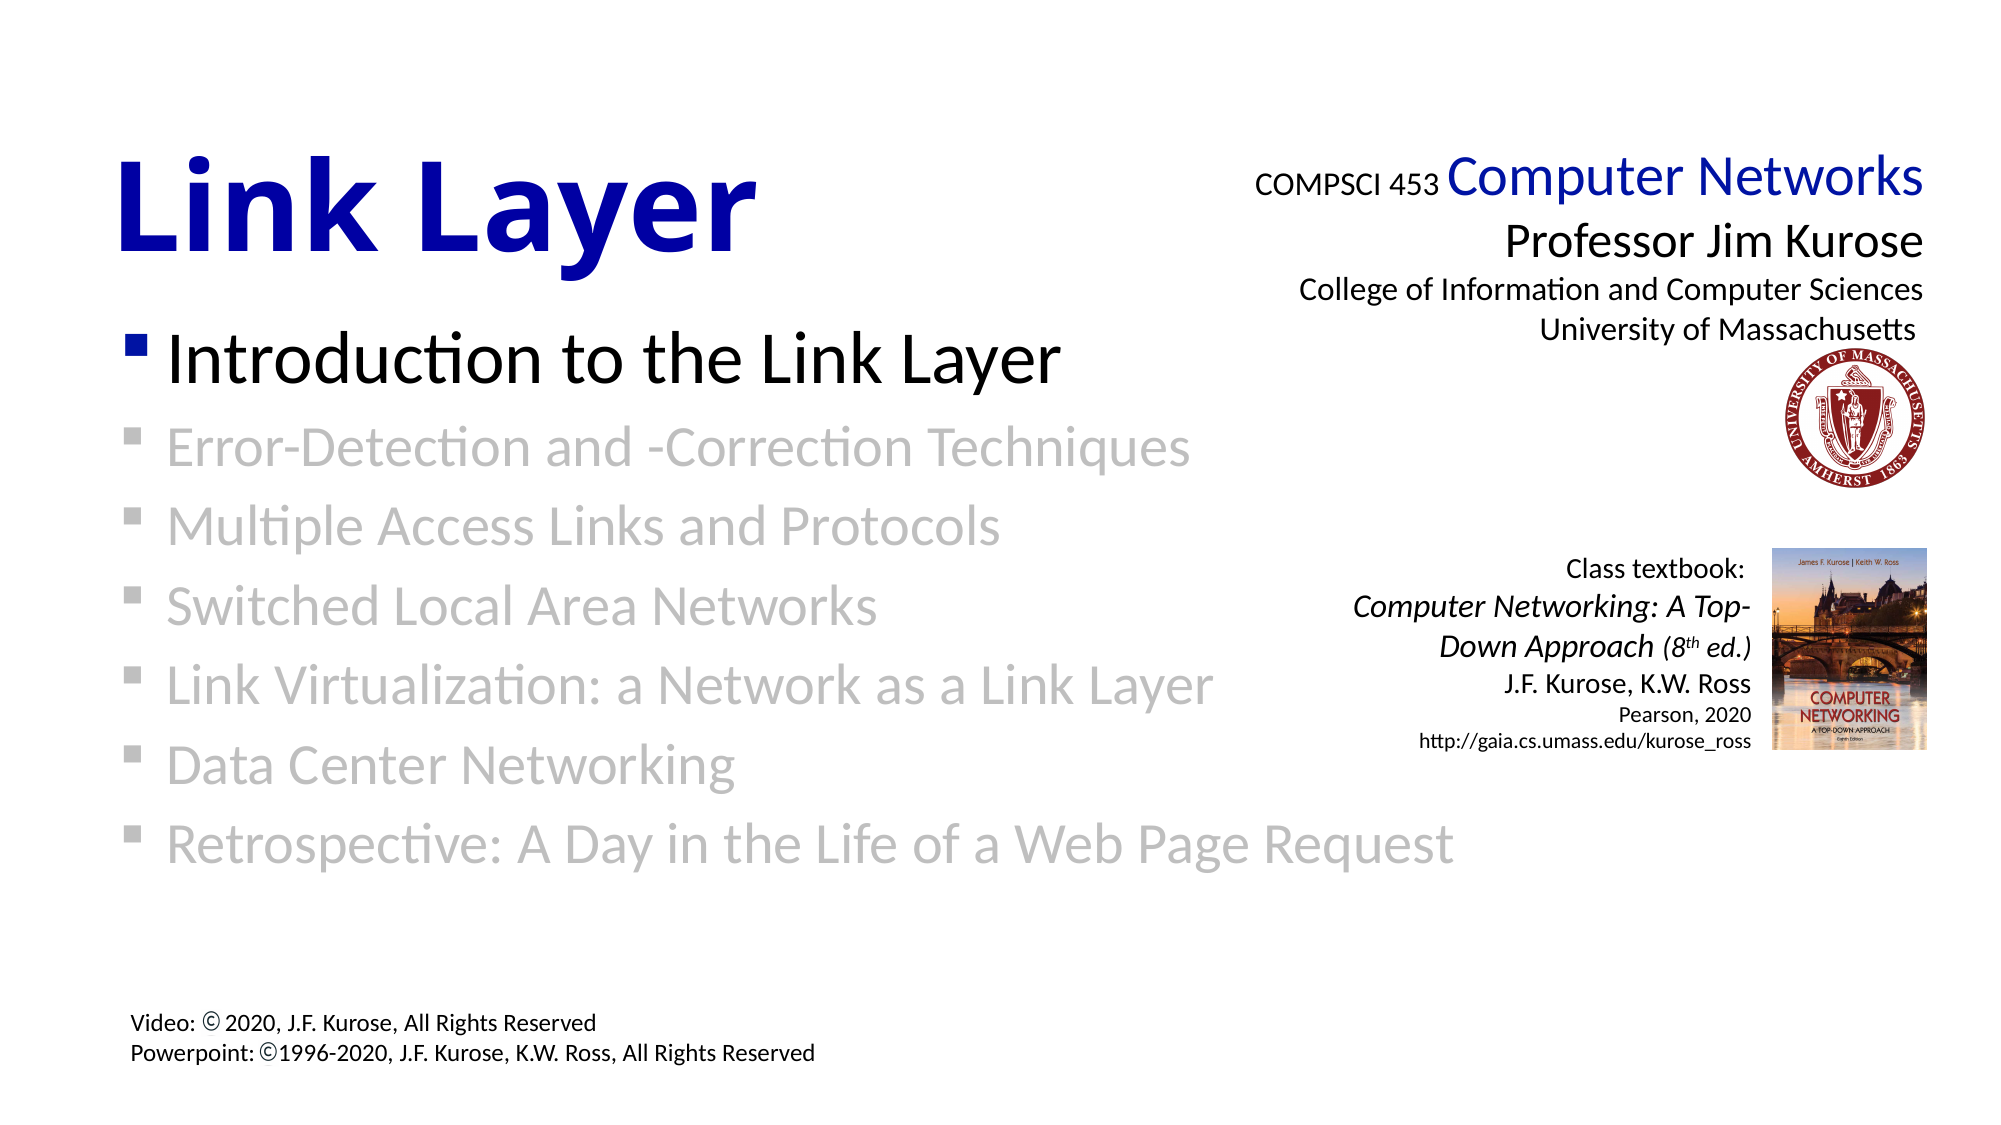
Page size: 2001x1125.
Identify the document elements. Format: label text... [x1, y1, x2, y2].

text_box Introduction to the Link Layer Error-Detection and -Correction Techniques Multiple Access Links and Protocols Switched Local Area Networks Link Virtualization: a Network as a Link Layer Data Center Networking Retrospective: A Day in the Life of a Web Page Request [84, 310, 1515, 996]
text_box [115, 998, 1247, 1075]
title Link Layer [95, 76, 1170, 310]
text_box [1217, 129, 1940, 765]
